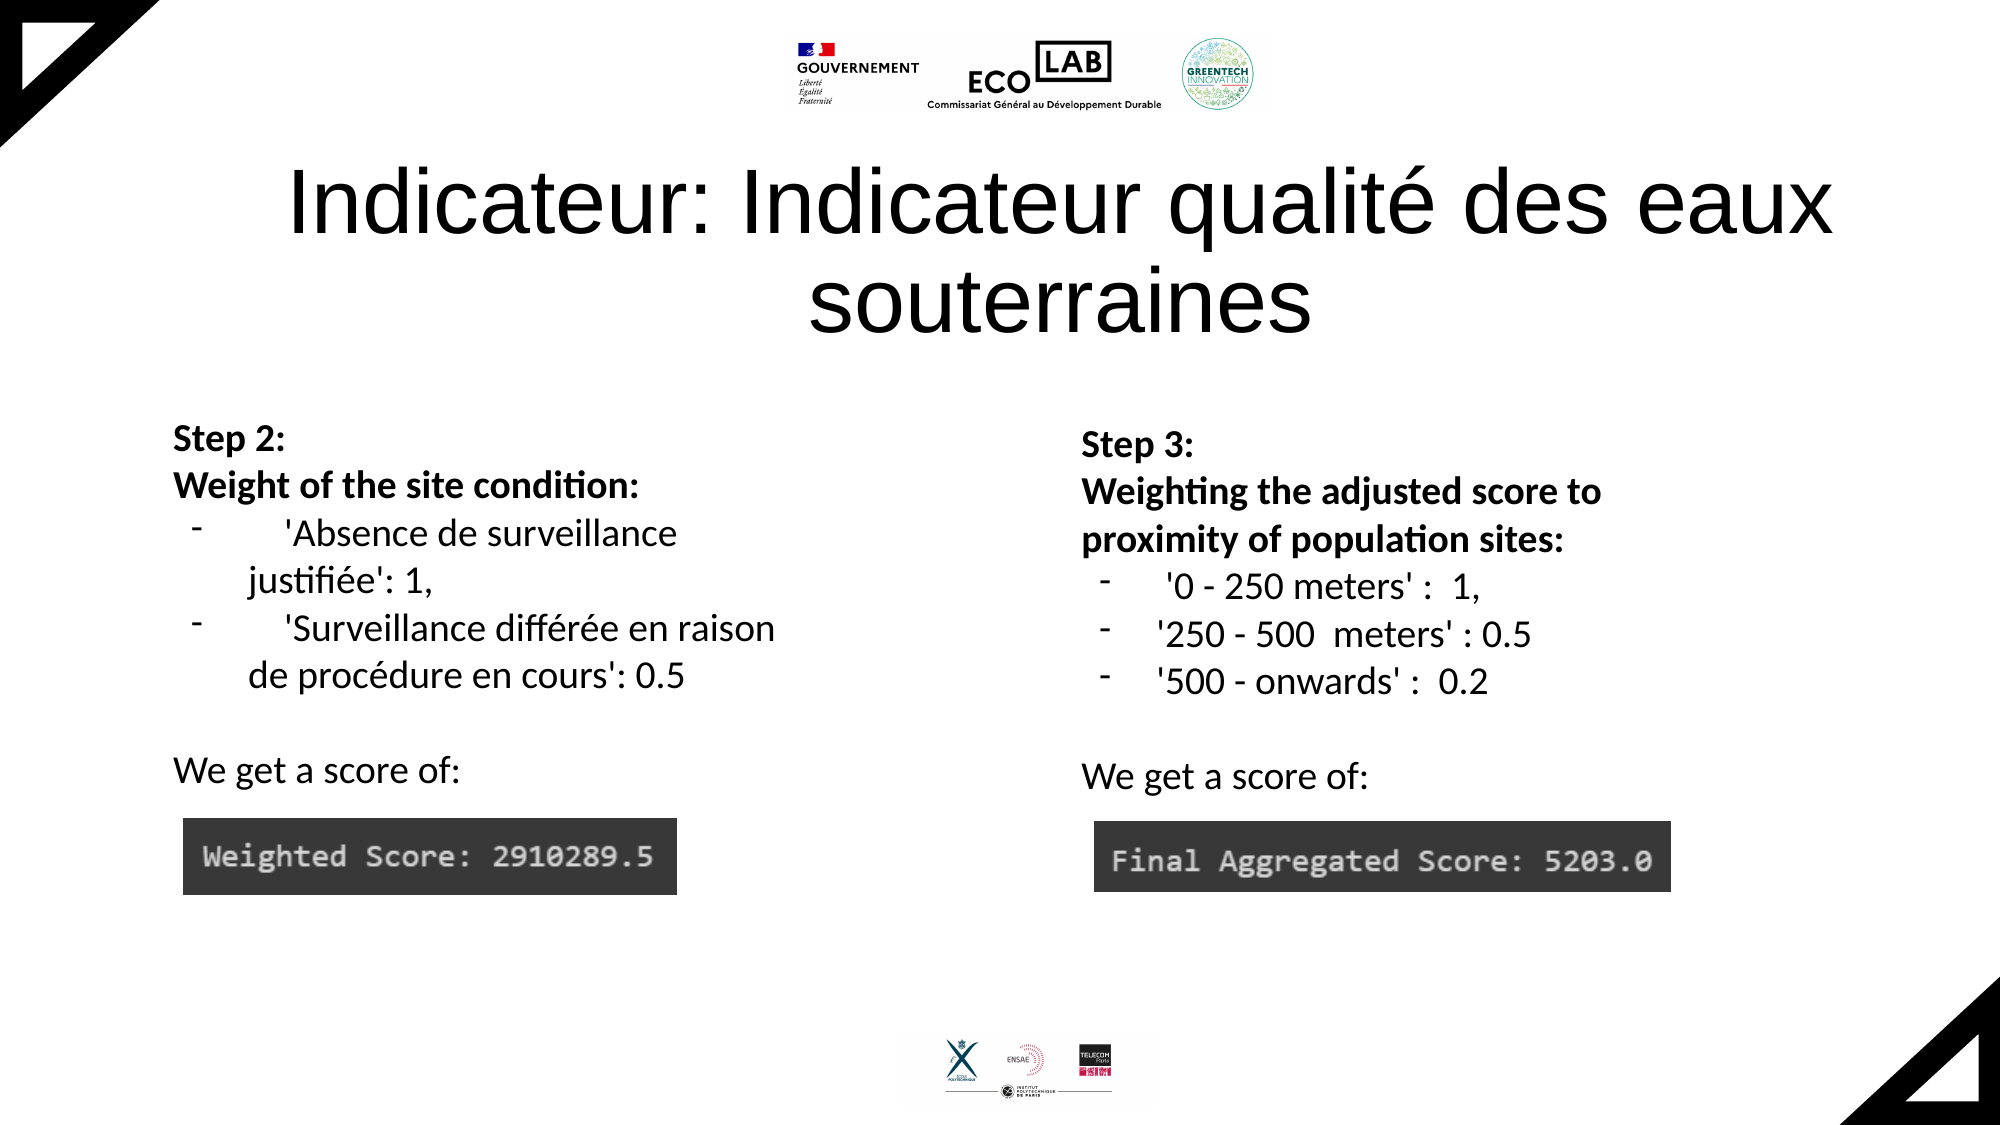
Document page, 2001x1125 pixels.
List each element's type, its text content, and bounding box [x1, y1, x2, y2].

text_box [1902, 1031, 1980, 1103]
text_box Step 2: Weight of the site condition: 'Absence de surveillance justifiée': 1, 'Surveillance différée en raison de procédure en cours': 0.5 We get a score of: [158, 396, 826, 844]
text_box Step 3: Weighting the adjusted score to proximity of population sites: '0 - 250 meters' : 1, '250 - 500 meters' : 0.5 '500 - onwards' : 0.2 We get a score of: [1066, 402, 1734, 798]
text_box [21, 21, 99, 93]
picture [900, 1031, 1155, 1109]
picture [785, 34, 1270, 112]
title Indicateur: Indicateur qualité des eaux souterraines [242, 180, 1881, 398]
picture [1093, 821, 1671, 893]
text_box [1841, 978, 2000, 1125]
picture [182, 818, 678, 896]
text_box [0, 0, 159, 147]
